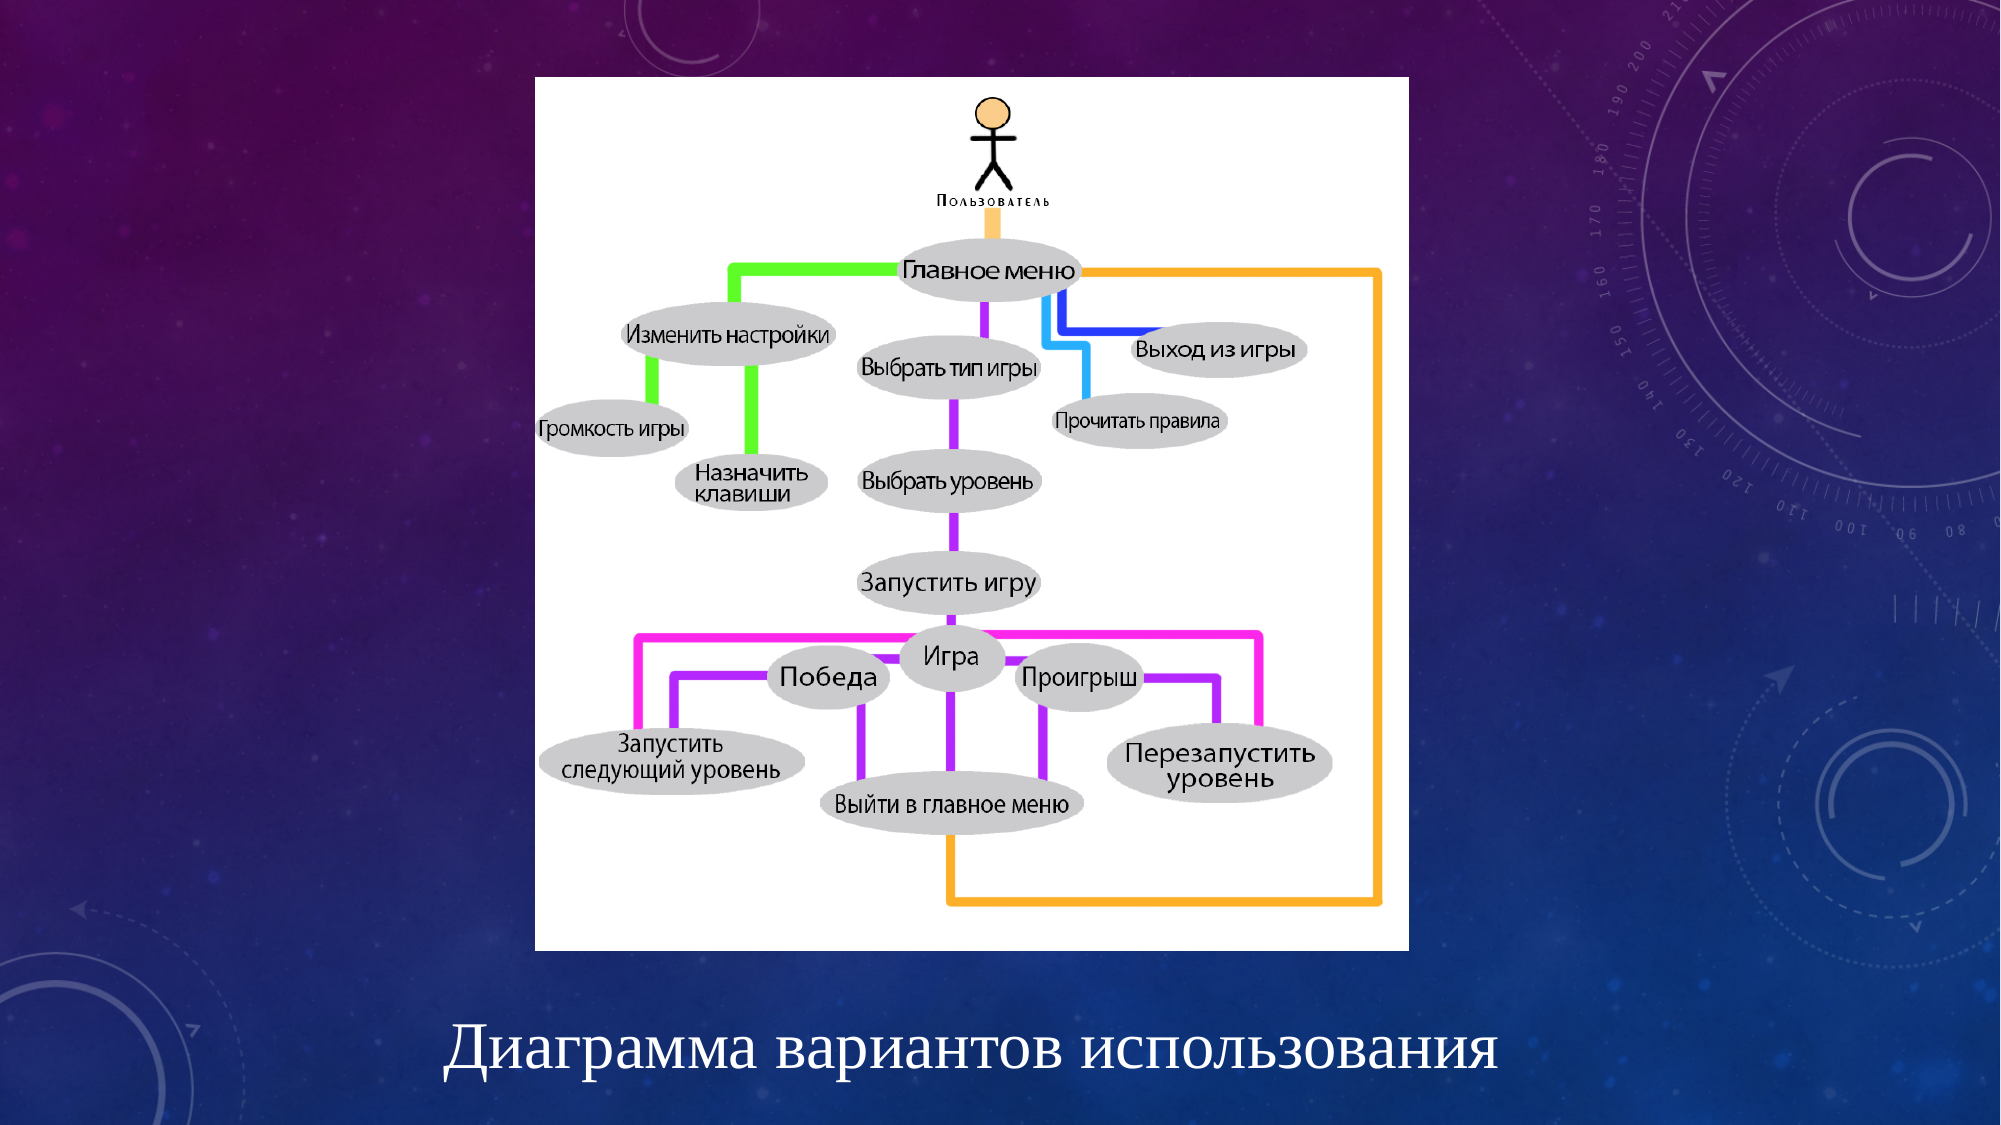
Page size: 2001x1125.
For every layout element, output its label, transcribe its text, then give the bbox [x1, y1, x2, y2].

text_box Диаграмма вариантов использования [369, 994, 1576, 1090]
picture [0, 0, 2001, 1125]
